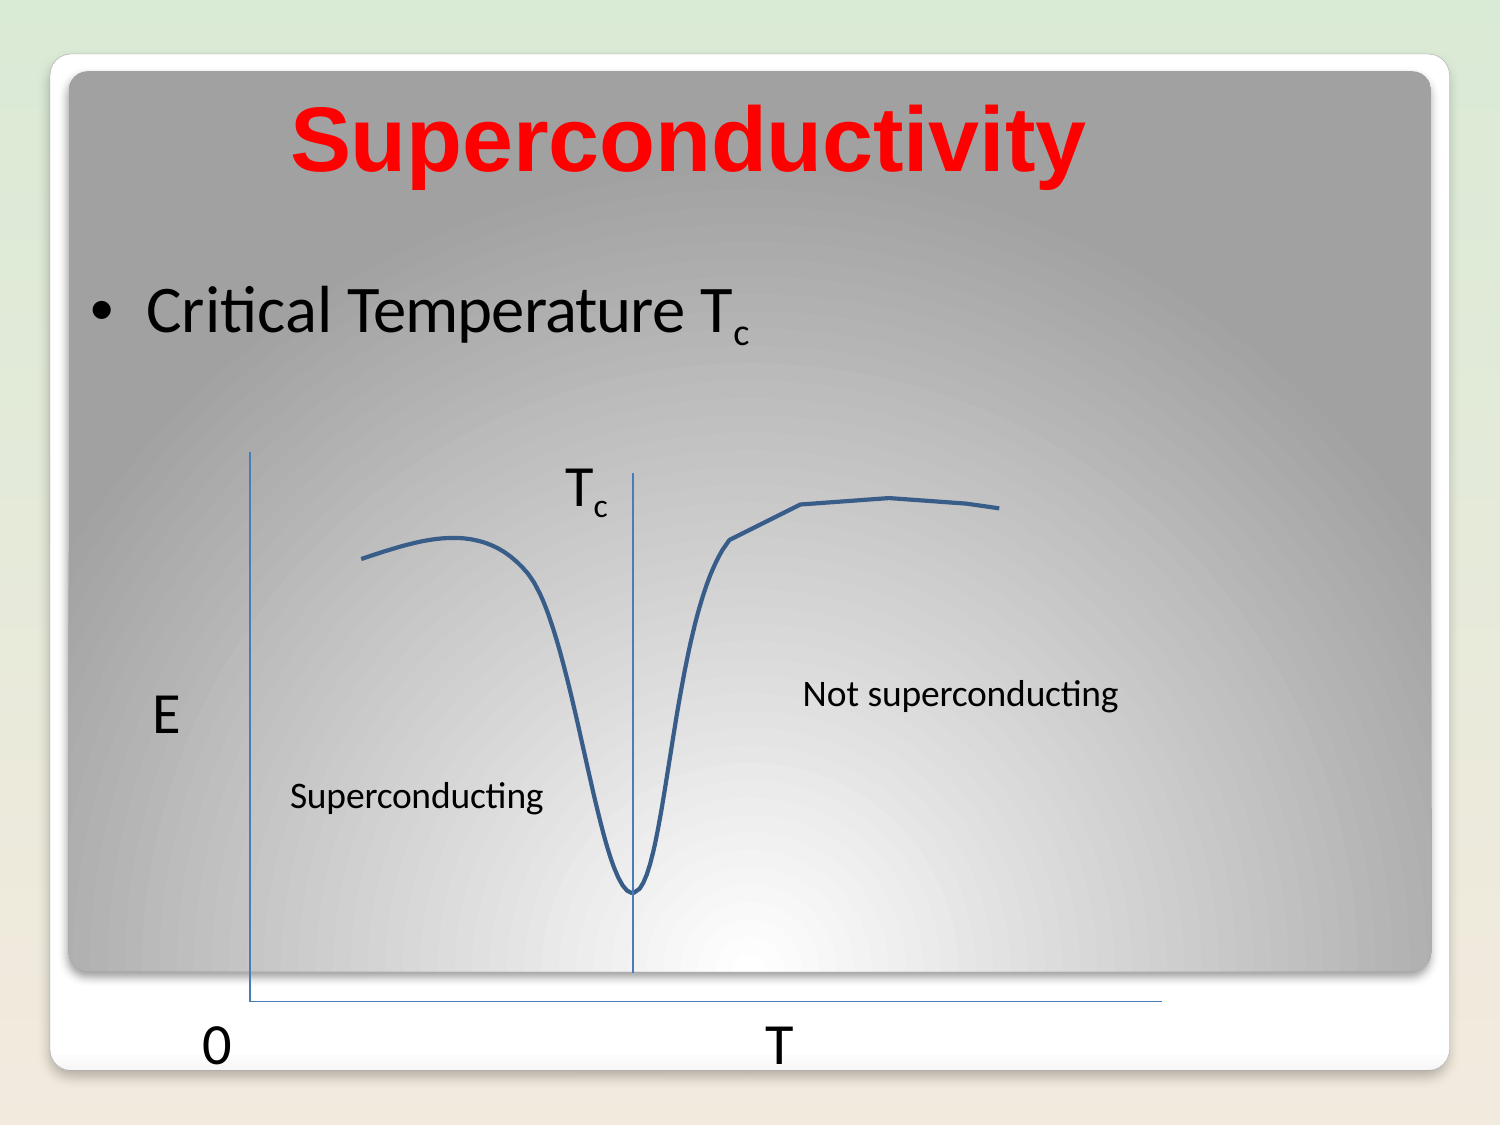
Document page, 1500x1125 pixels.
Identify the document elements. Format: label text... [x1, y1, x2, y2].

text_box T [763, 1016, 796, 1076]
text_box E [150, 672, 184, 745]
text_box 0 [200, 1003, 235, 1076]
text_box Critical Temperature Tc Tc [81, 264, 765, 525]
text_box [248, 451, 1163, 1003]
title Superconductivity [288, 0, 1087, 191]
